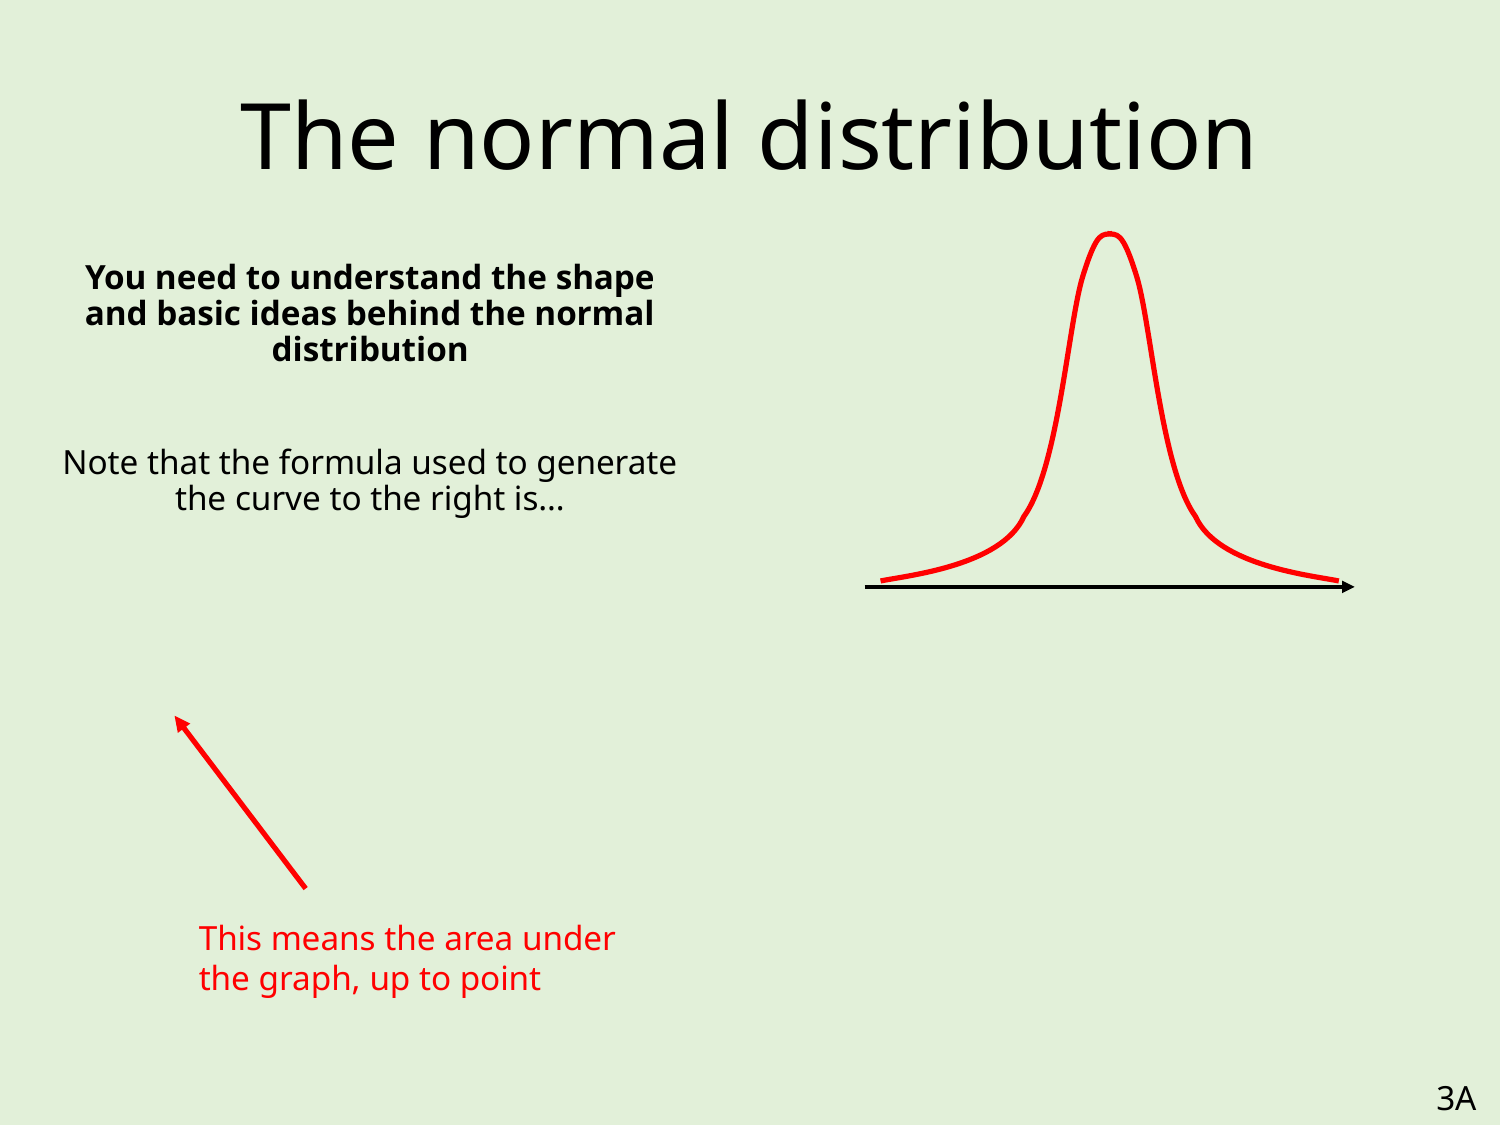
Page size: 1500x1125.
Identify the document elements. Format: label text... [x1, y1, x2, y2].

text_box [174, 715, 306, 889]
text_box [864, 233, 1355, 633]
text_box 3A [1412, 1074, 1500, 1125]
title The normal distribution [103, 30, 1397, 249]
